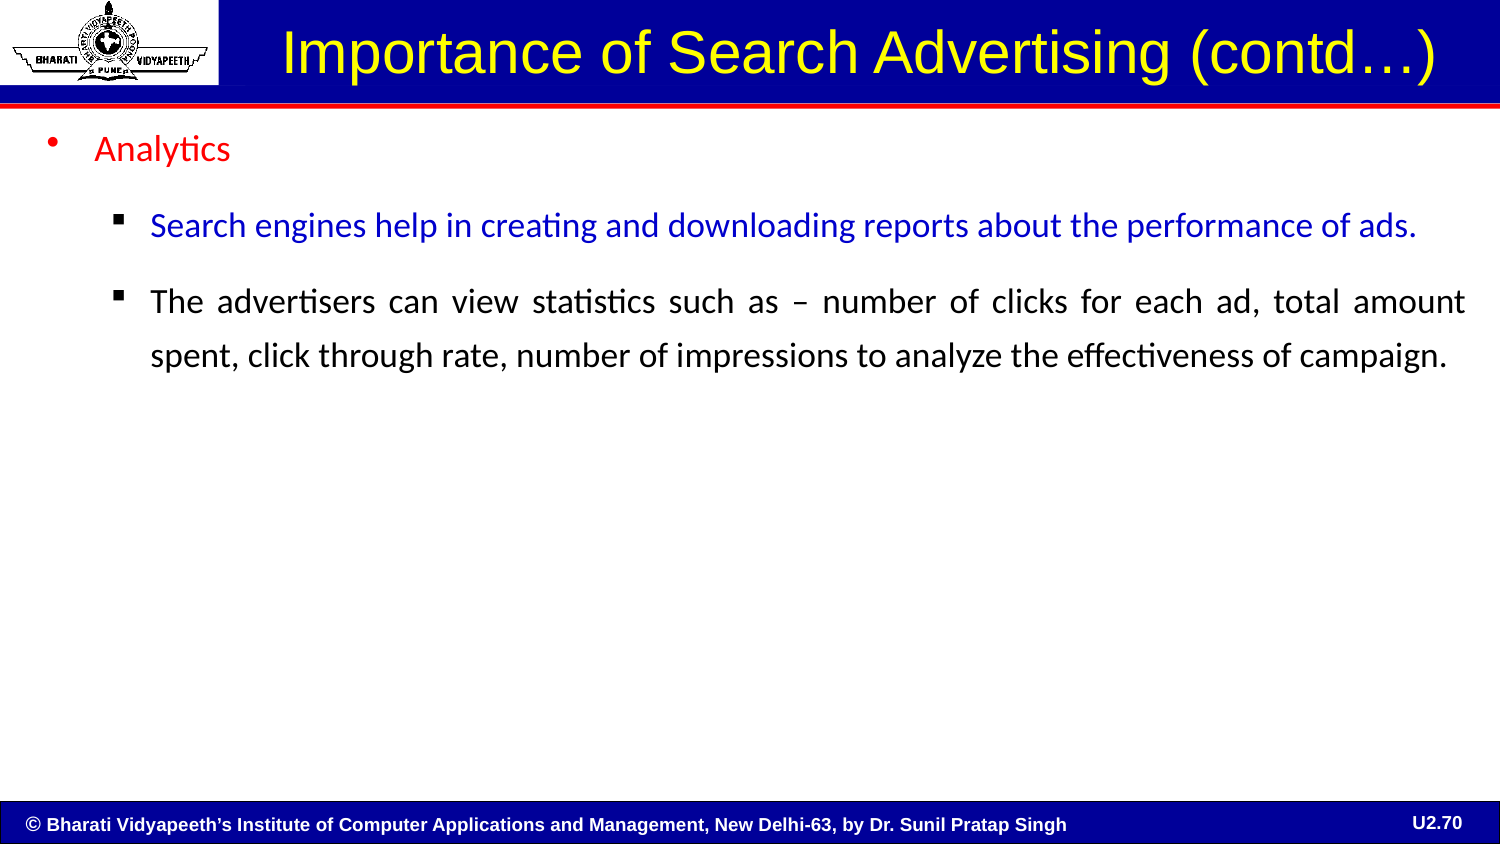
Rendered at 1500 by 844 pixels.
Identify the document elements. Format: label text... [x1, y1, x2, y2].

list Analytics Search engines help in creating and downloading reports about the performance of ads. The advertisers can view statistics such as – number of clicks for each ad, total amount spent, click through rate, number of impressions to analyze the effectiveness of campaign. [33, 106, 1481, 802]
picture [12, 1, 208, 81]
title Importance of Search Advertising (contd…) [233, 6, 1488, 89]
